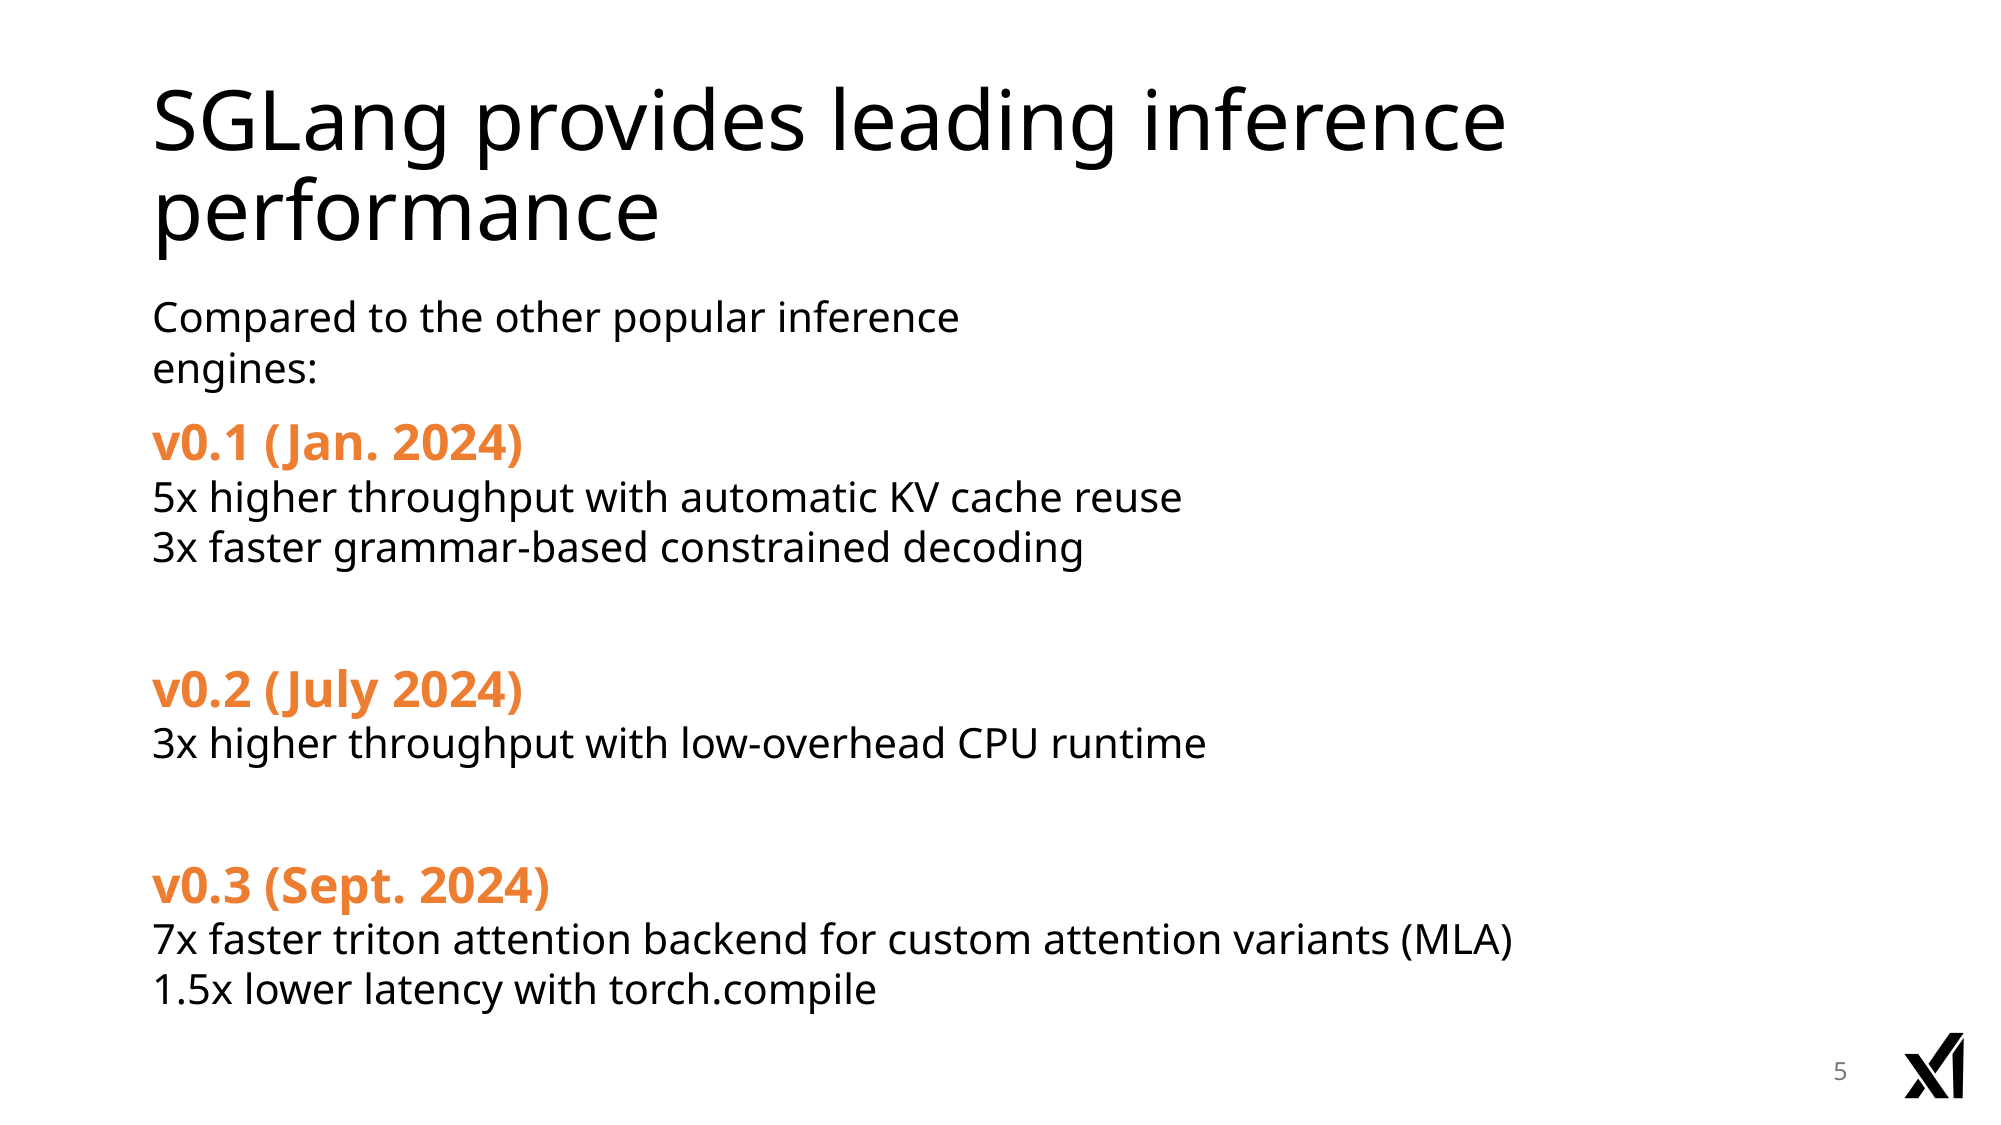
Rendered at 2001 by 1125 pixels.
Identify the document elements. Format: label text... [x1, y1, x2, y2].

text_box v0.3 (Sept. 2024) 7x faster triton attention backend for custom attention variants (MLA) 1.5x lower latency with torch.compile [137, 845, 1539, 1021]
text_box v0.2 (July 2024) 3x higher throughput with low-overhead CPU runtime [137, 649, 1539, 775]
slide_number 5 [1412, 1042, 1863, 1103]
text_box v0.1 (Jan. 2024) 5x higher throughput with automatic KV cache reuse 3x faster grammar-based constrained decoding [137, 403, 1539, 579]
text_box Compared to the other popular inference engines: [137, 283, 1138, 399]
picture [1877, 1024, 1992, 1106]
title SGLang provides leading inference performance [137, 59, 1863, 278]
